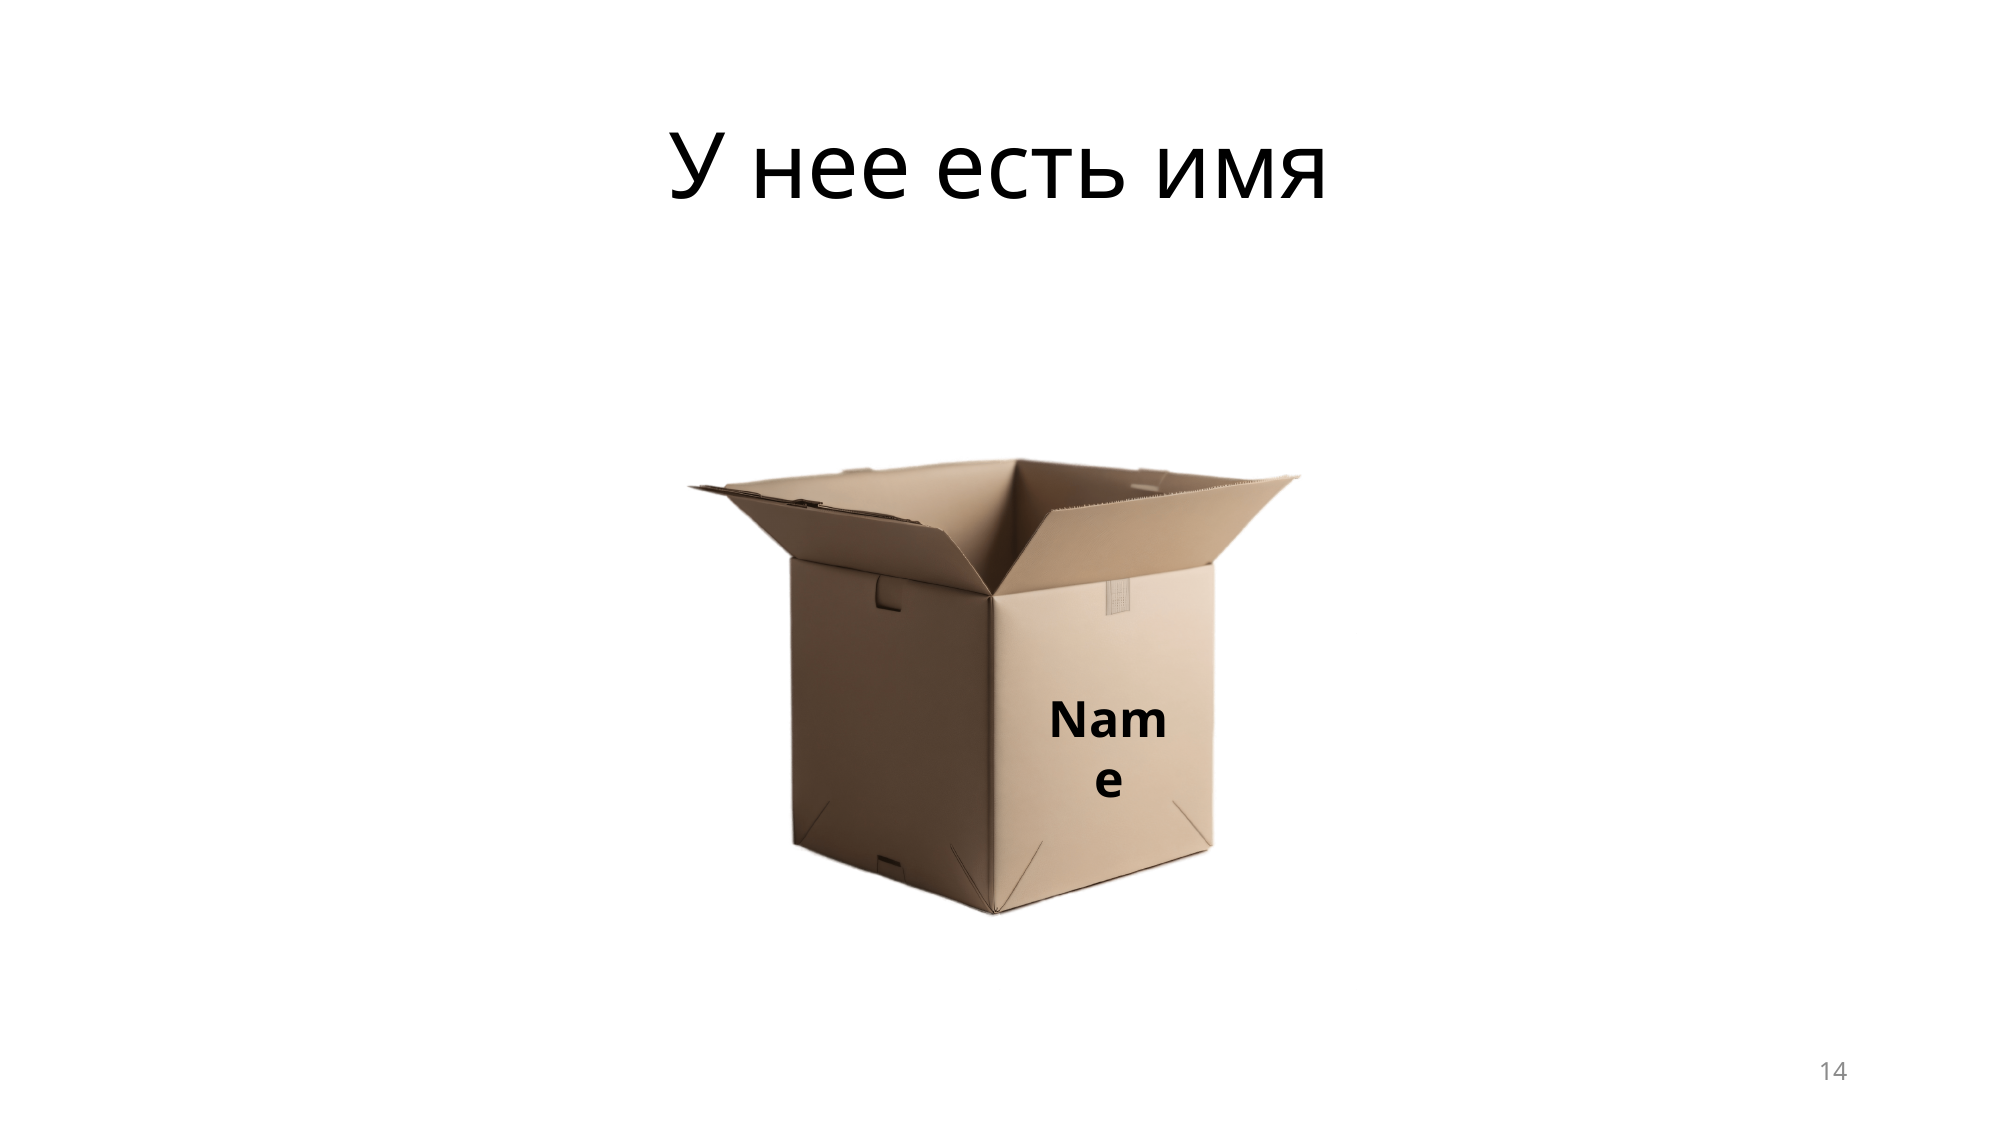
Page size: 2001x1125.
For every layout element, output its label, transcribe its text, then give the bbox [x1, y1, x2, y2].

picture [643, 277, 1357, 990]
slide_number 14 [1412, 1042, 1863, 1103]
title У нее есть имя [137, 59, 1863, 278]
